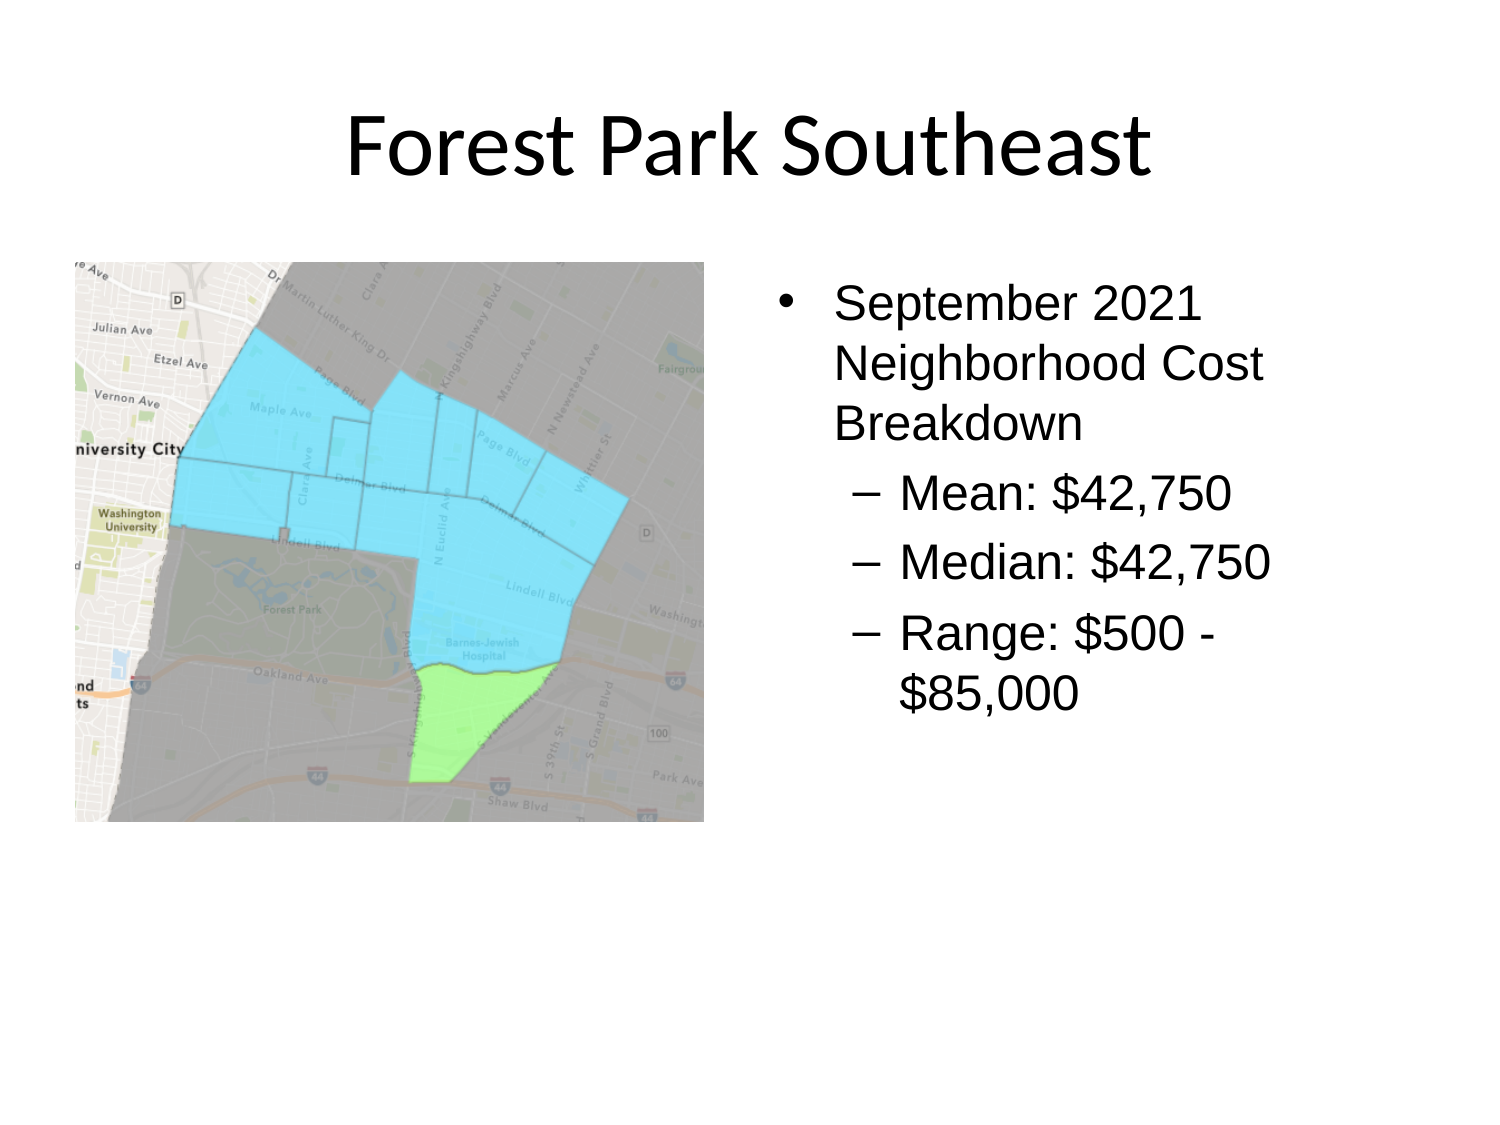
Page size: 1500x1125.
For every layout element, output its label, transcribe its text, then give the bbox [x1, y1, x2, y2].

title Forest Park Southeast [75, 45, 1425, 233]
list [74, 262, 704, 823]
list September 2021 Neighborhood Cost Breakdown Mean: $42,750 Median: $42,750 Range: $500 - $85,000 [762, 262, 1425, 1005]
